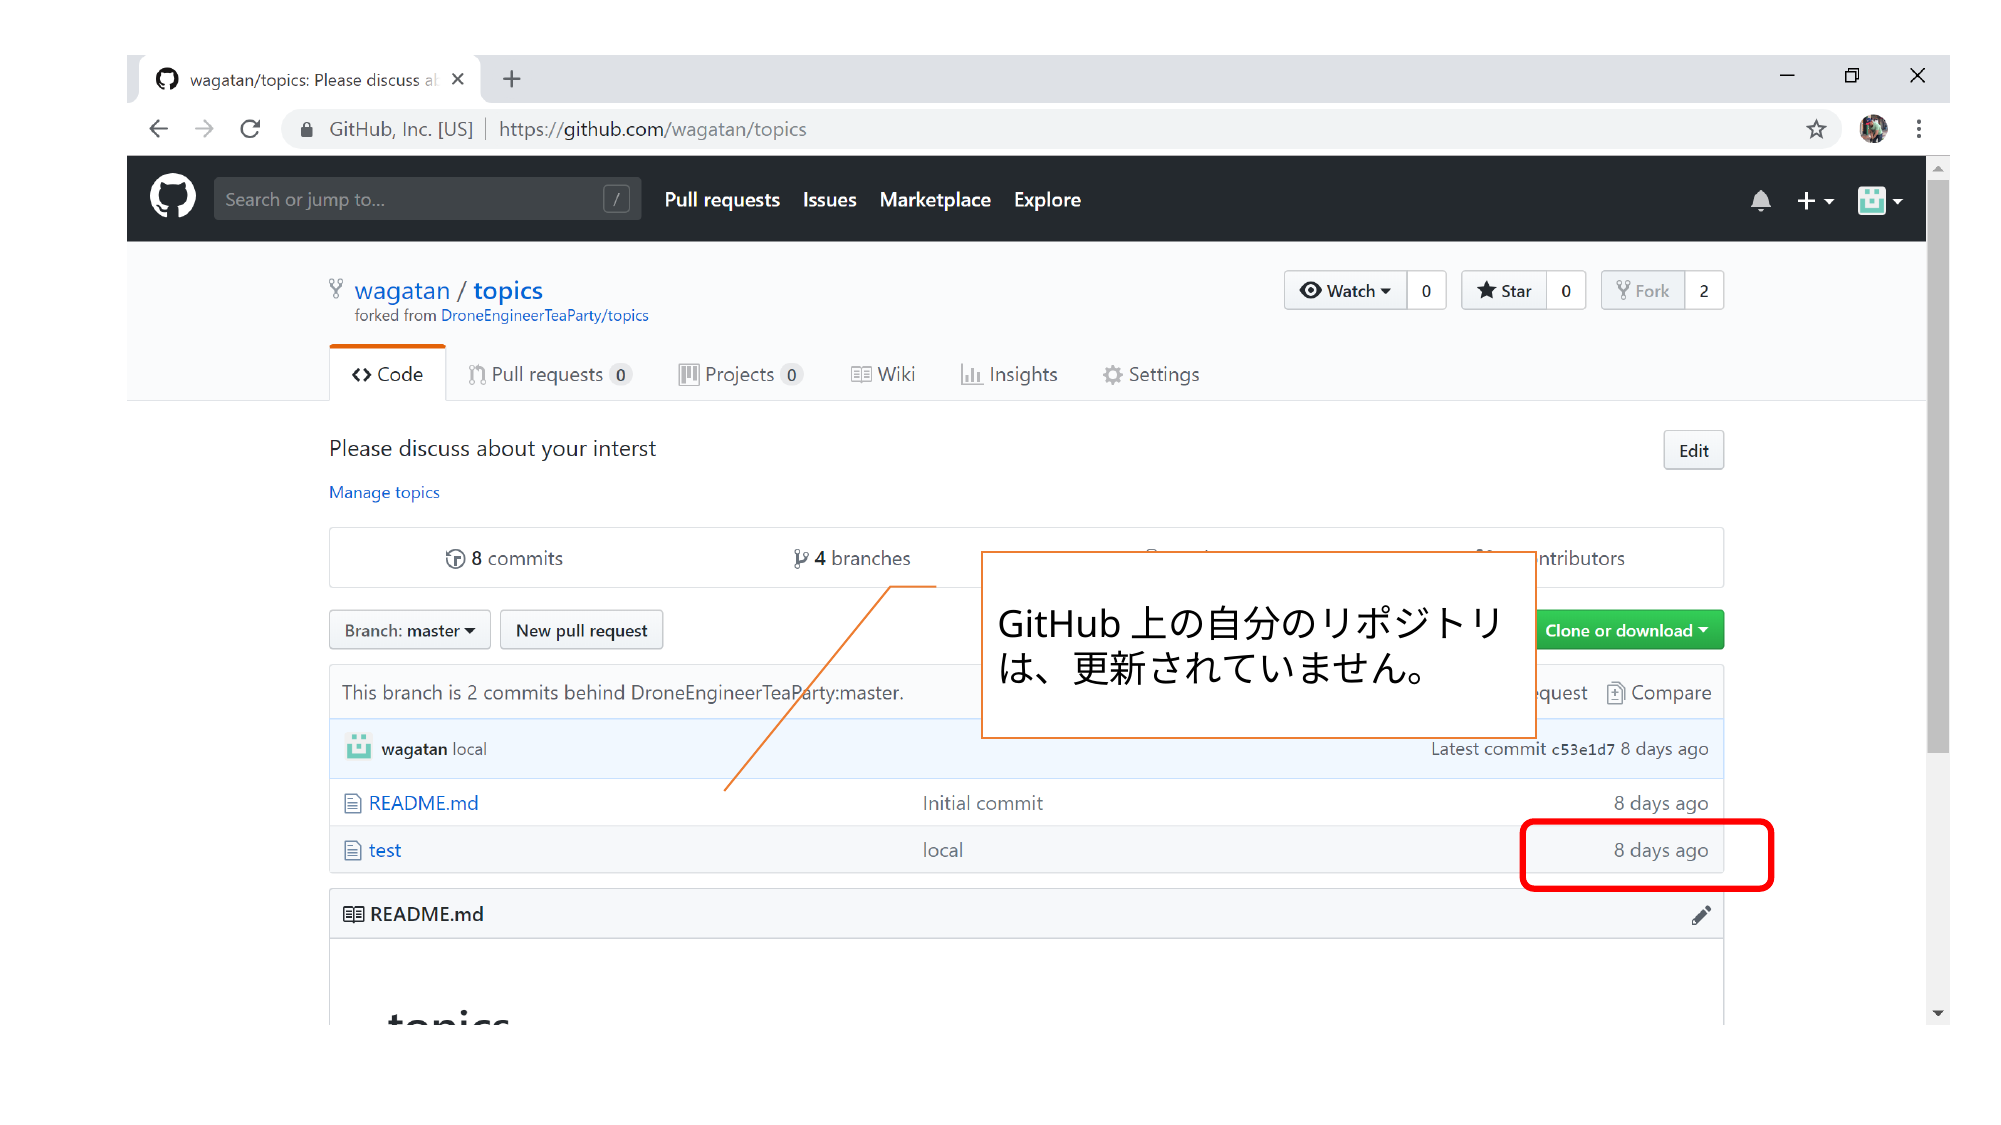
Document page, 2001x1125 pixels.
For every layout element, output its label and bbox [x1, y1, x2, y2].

picture [127, 55, 1950, 1025]
